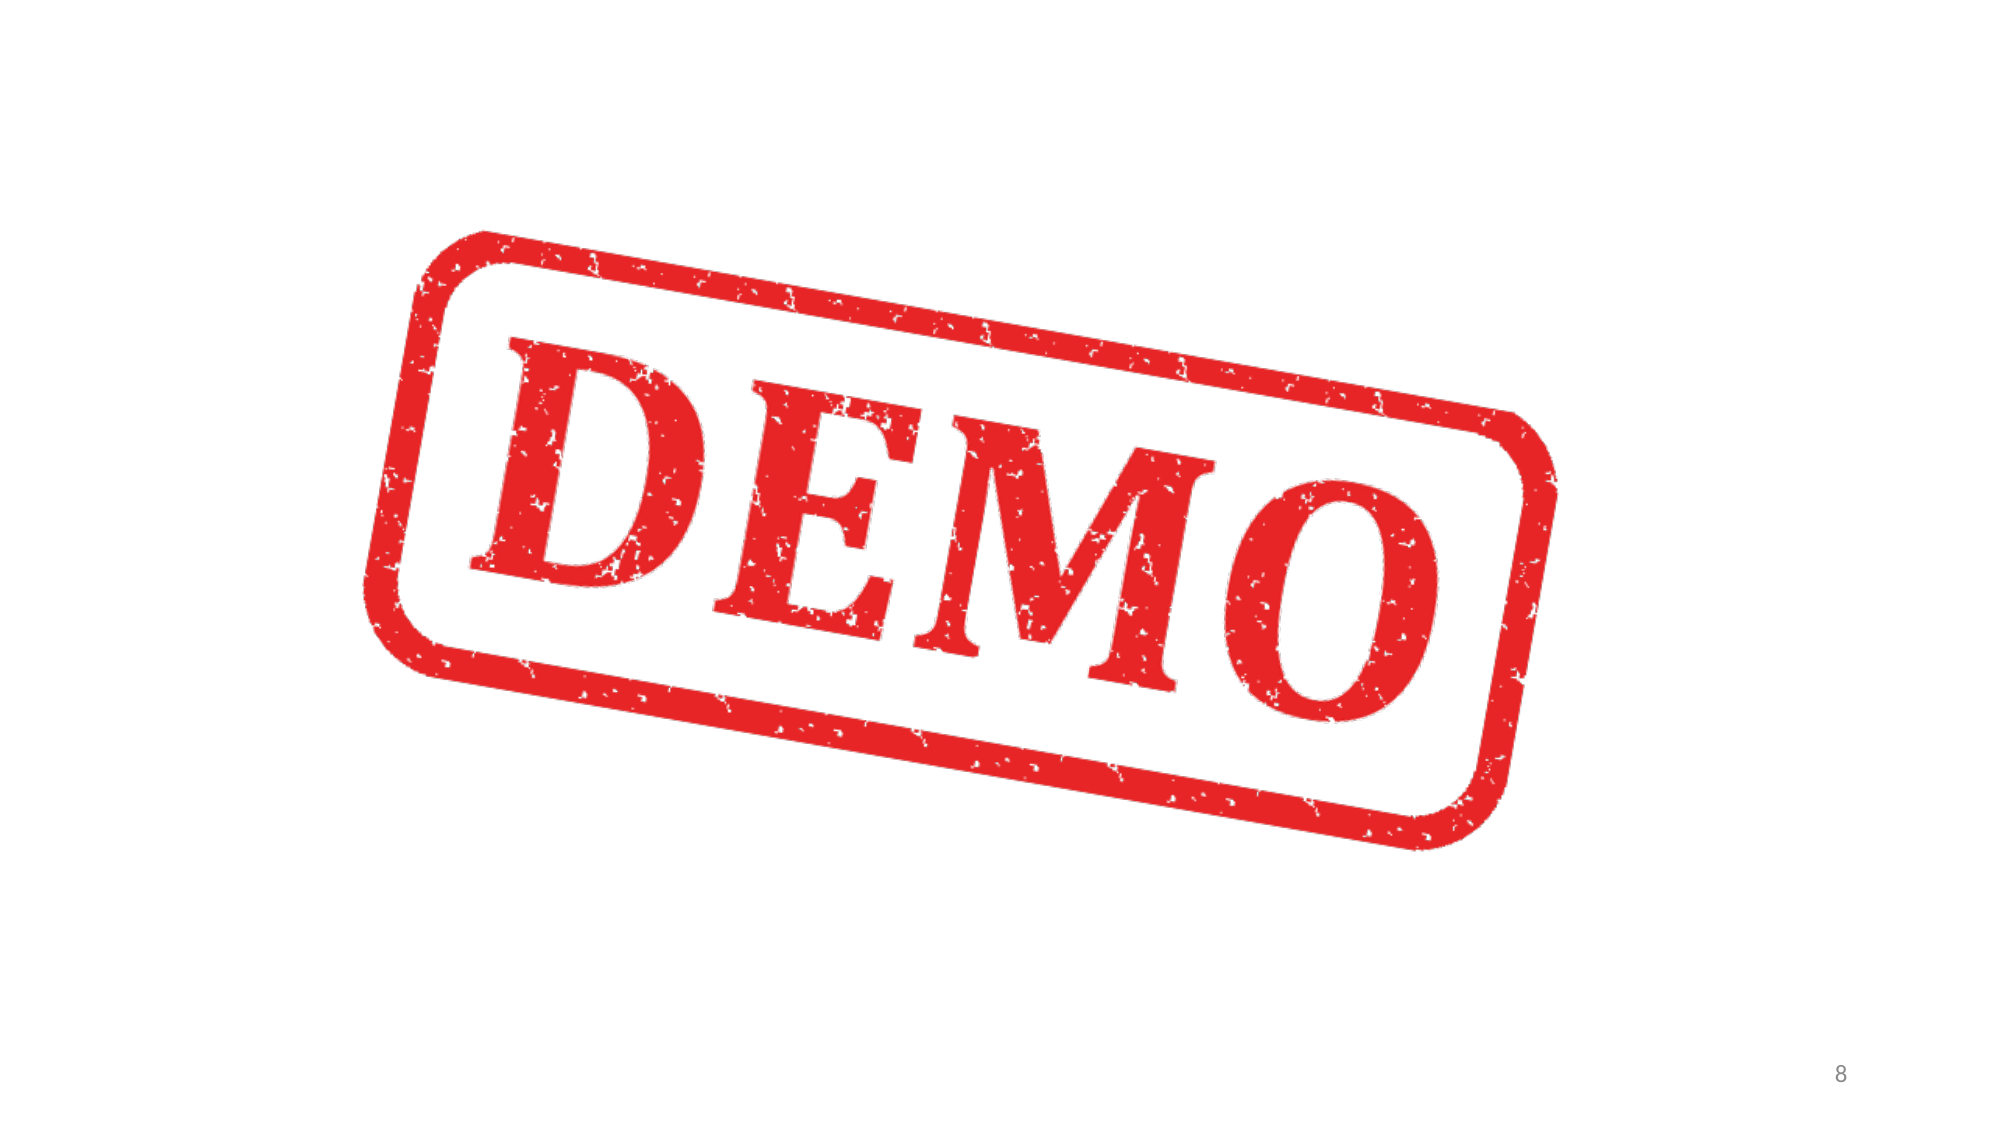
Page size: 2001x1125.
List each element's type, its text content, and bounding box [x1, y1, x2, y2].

slide_number 8 [1412, 1042, 1863, 1103]
picture [182, 219, 1738, 867]
